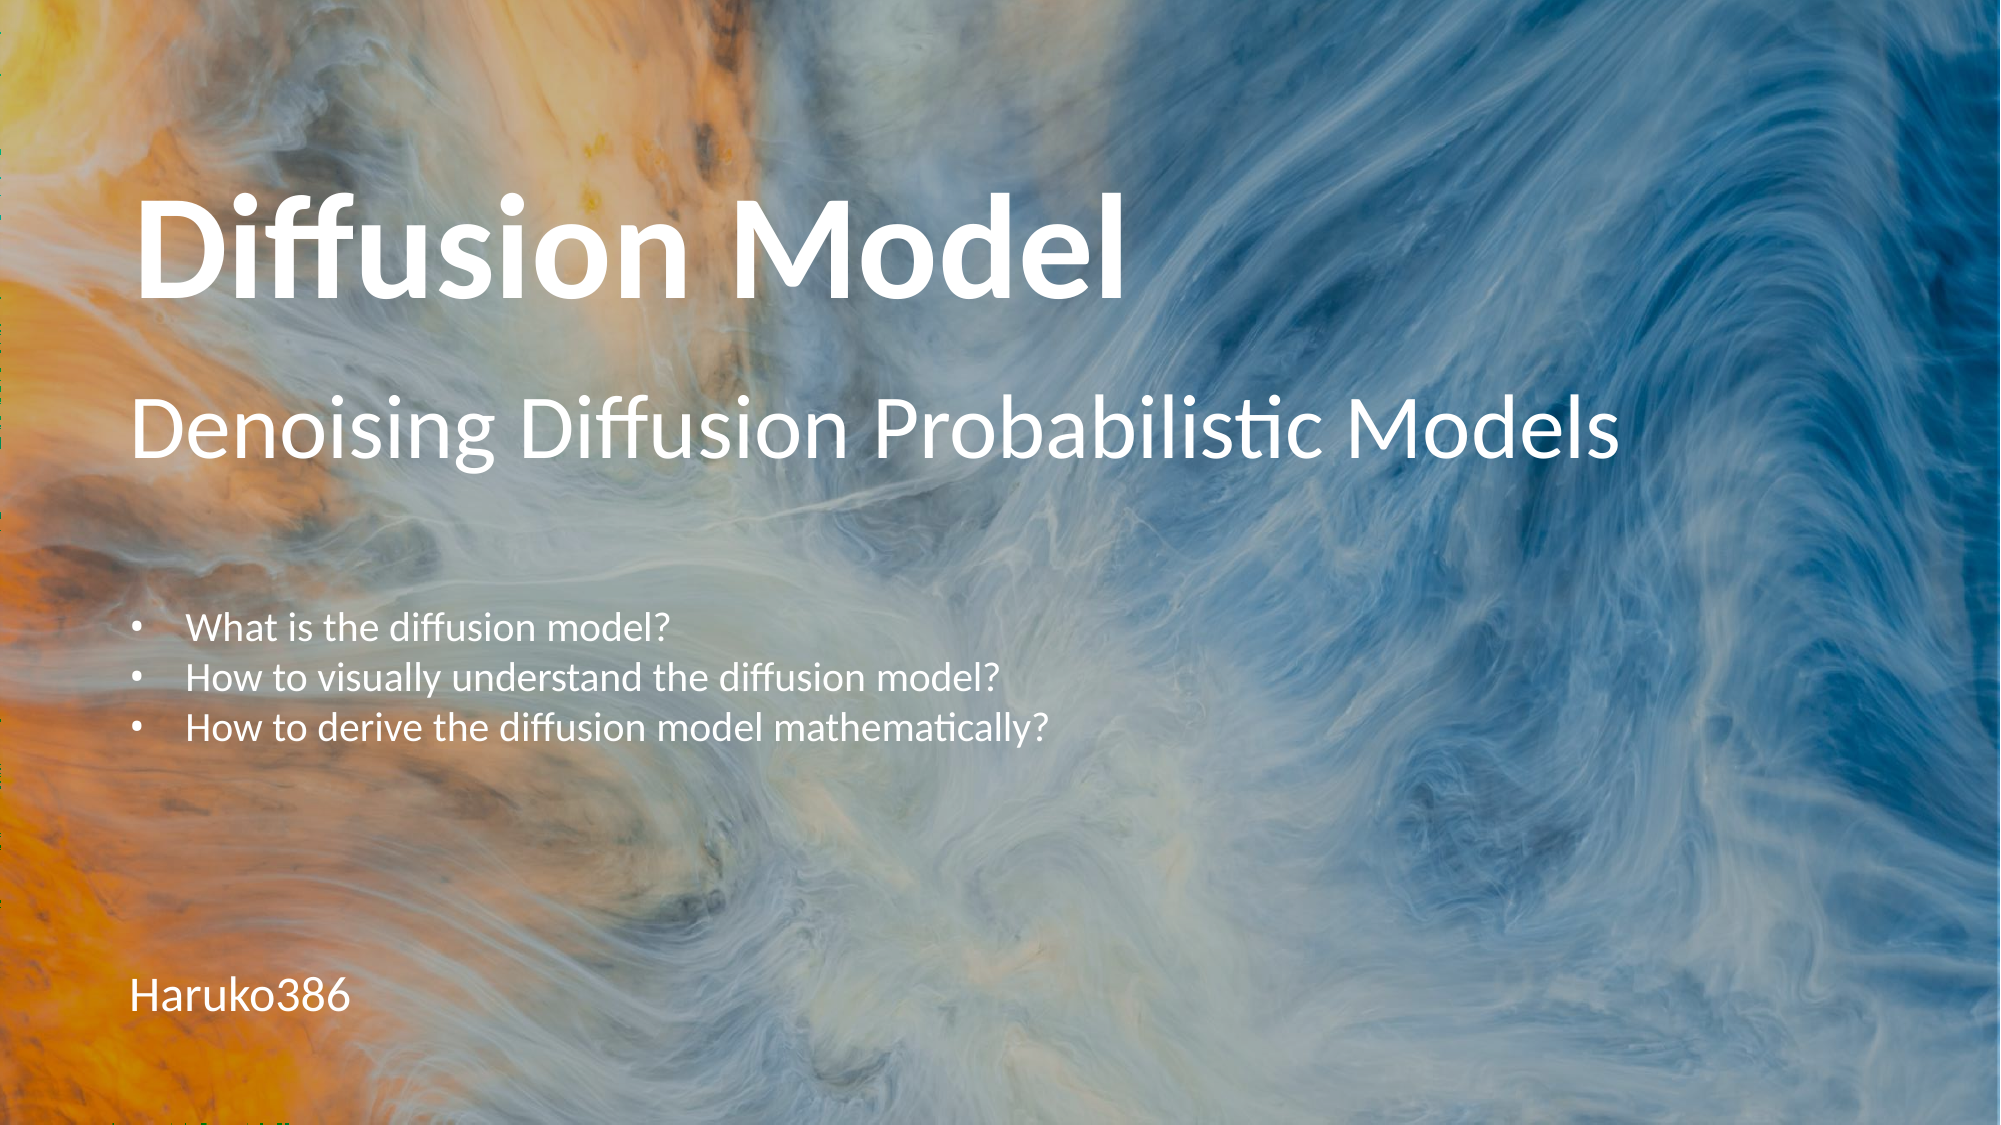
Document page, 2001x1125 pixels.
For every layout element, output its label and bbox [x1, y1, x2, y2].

text_box [0, 0, 2000, 1125]
